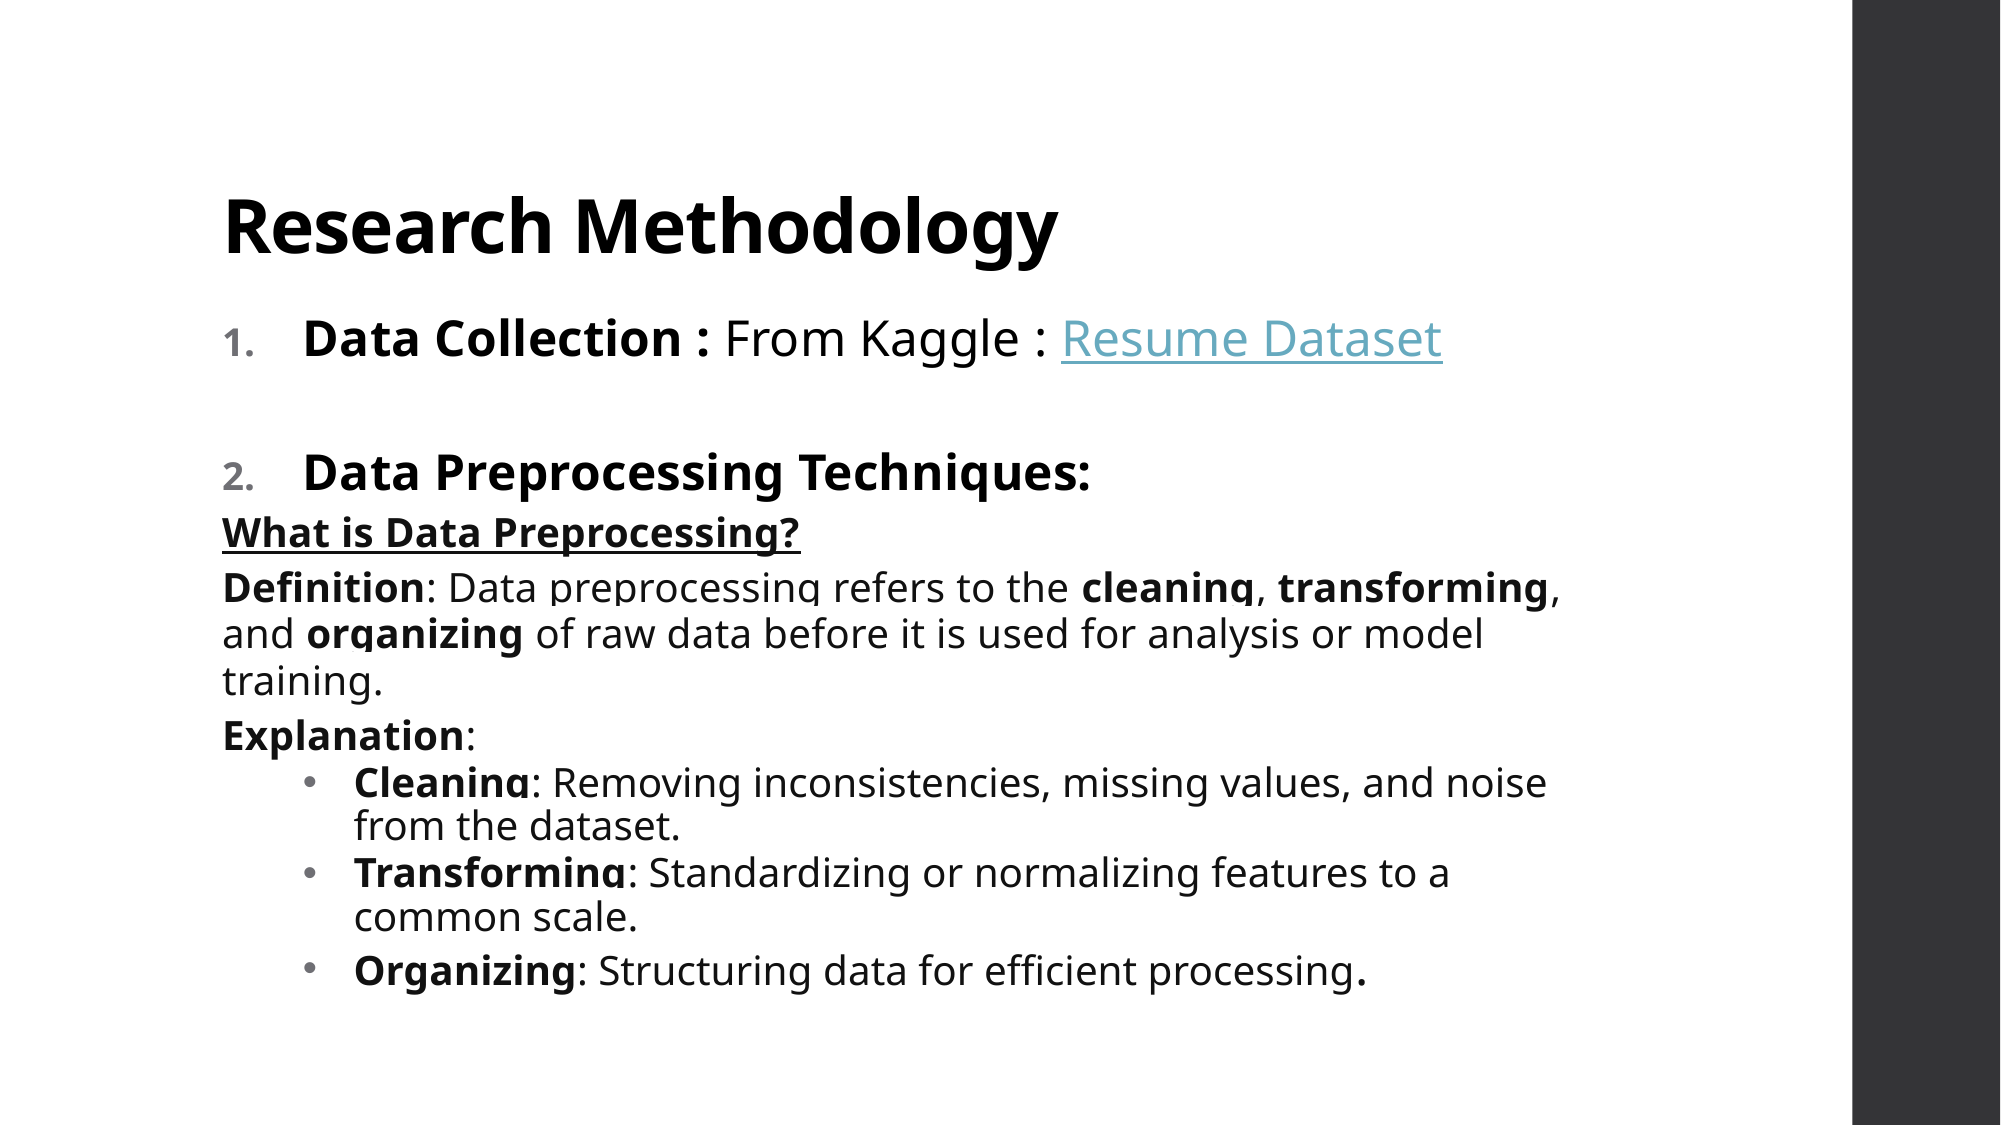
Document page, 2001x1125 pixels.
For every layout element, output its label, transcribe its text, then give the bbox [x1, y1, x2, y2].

list Data Collection : From Kaggle : Resume Dataset Data Preprocessing Techniques: What is Data Preprocessing? Definition: Data preprocessing refers to the cleaning, transforming, and organizing of raw data before it is used for analysis or model training. Explanation: Cleaning: Removing inconsistencies, missing values, and noise from the dataset. Transforming: Standardizing or normalizing features to a common scale. Organizing: Structuring data for efficient processing. [206, 299, 1617, 1014]
title Research Methodology [206, 60, 1797, 278]
